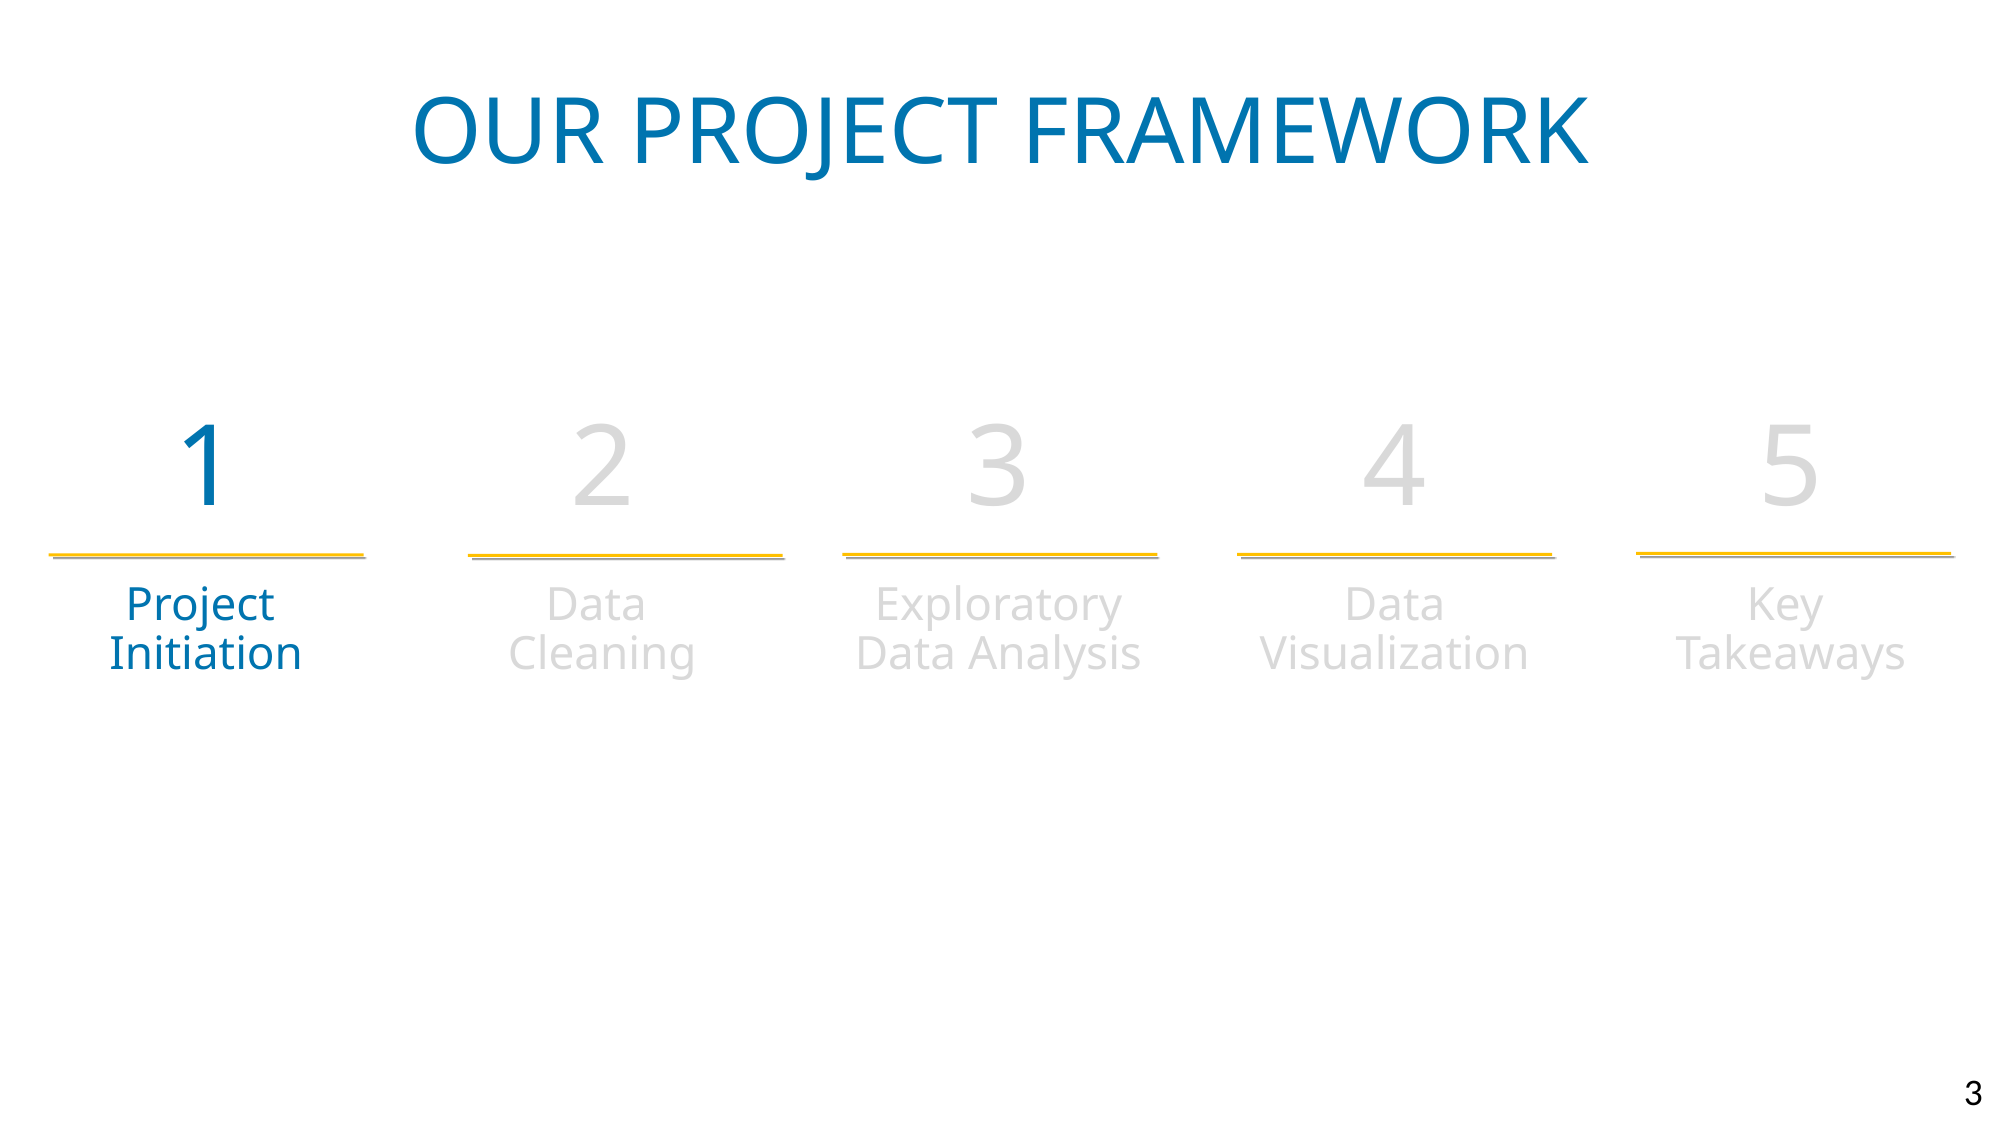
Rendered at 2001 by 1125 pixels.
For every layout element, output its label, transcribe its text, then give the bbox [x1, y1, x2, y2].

list Data Visualization [1199, 573, 1590, 760]
text_box [467, 553, 783, 557]
list 2 [407, 400, 798, 539]
text_box [1237, 552, 1553, 556]
list Key Takeaways [1595, 573, 1986, 689]
text_box [48, 553, 364, 557]
list 5 [1595, 400, 1986, 539]
text_box [1636, 551, 1952, 555]
list OUR PROJECT FRAMEWORK [0, 77, 2000, 193]
text_box [842, 552, 1158, 556]
list Data Cleaning [407, 573, 798, 689]
text_box 3 [1927, 1060, 1998, 1121]
list 1 [11, 400, 402, 539]
list 4 [1199, 400, 1590, 539]
list Project Initiation [11, 573, 402, 689]
list Exploratory Data Analysis [803, 573, 1194, 760]
list 3 [803, 400, 1194, 539]
